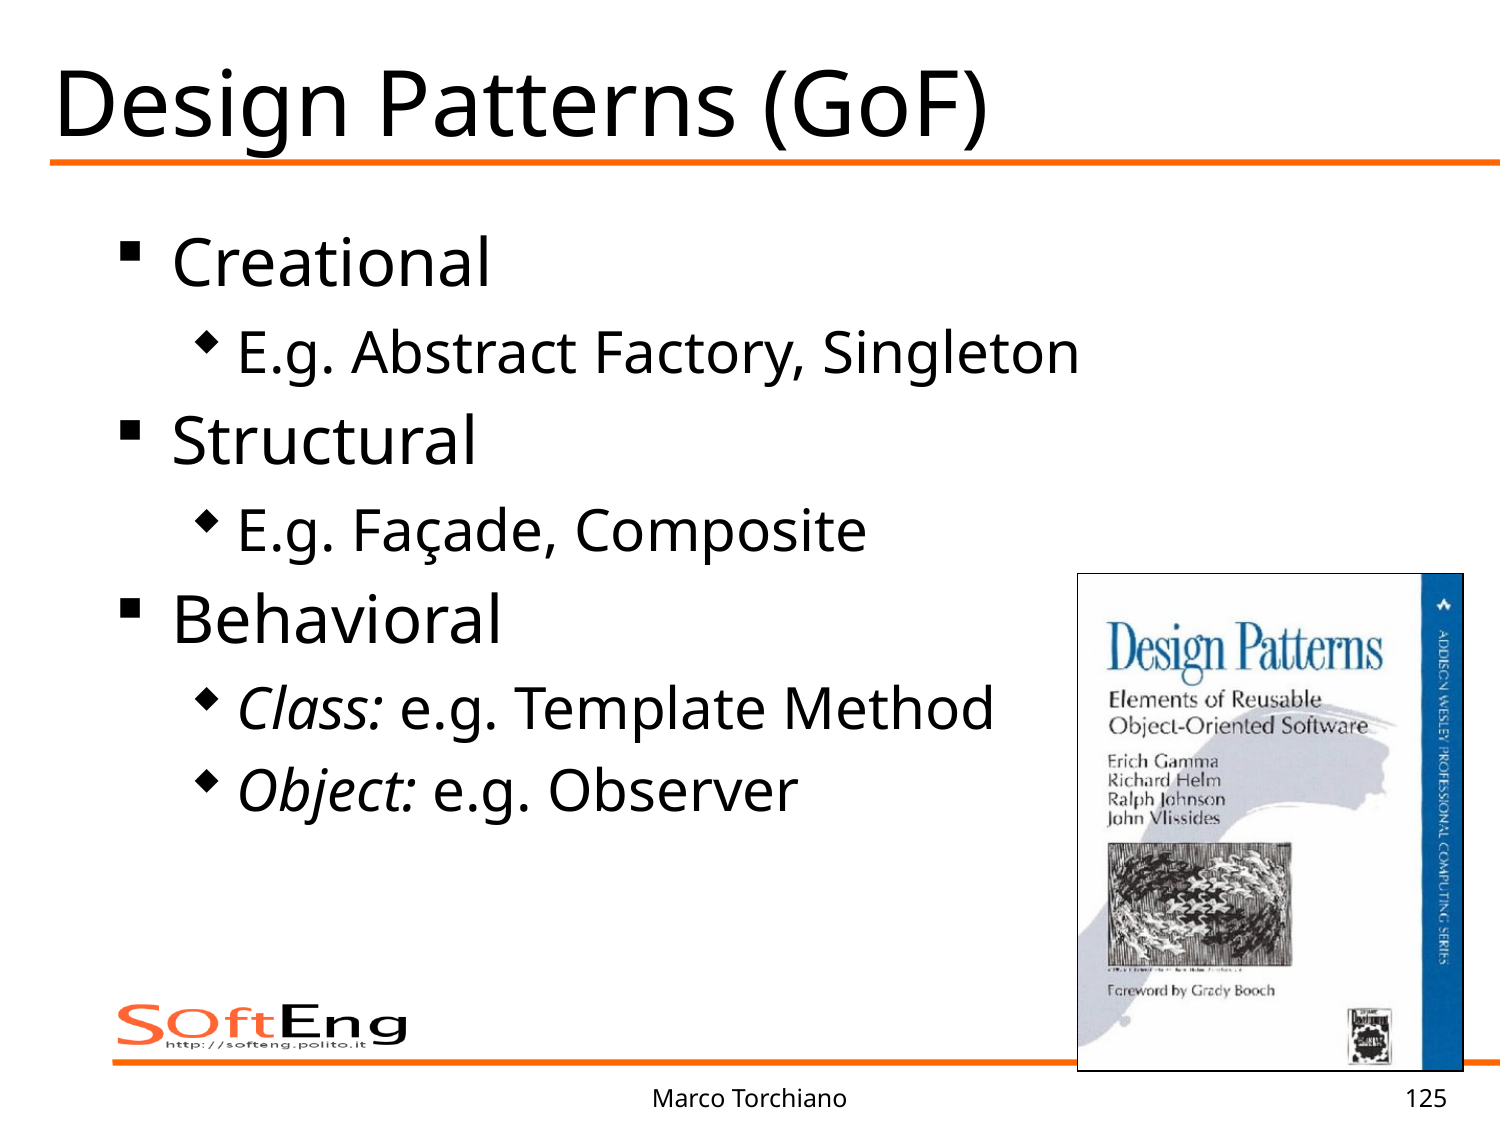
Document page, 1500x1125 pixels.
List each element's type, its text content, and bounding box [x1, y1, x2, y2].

footer Marco Torchiano [512, 1074, 988, 1100]
slide_number 125 [1237, 1077, 1463, 1125]
title Design Patterns (GoF) [37, 0, 1450, 202]
picture [1078, 573, 1463, 1071]
list Creational E.g. Abstract Factory, Singleton Structural E.g. Façade, Composite Behavioral Class: e.g. Template Method Object: e.g. Observer [99, 212, 1450, 866]
picture [112, 993, 413, 1056]
